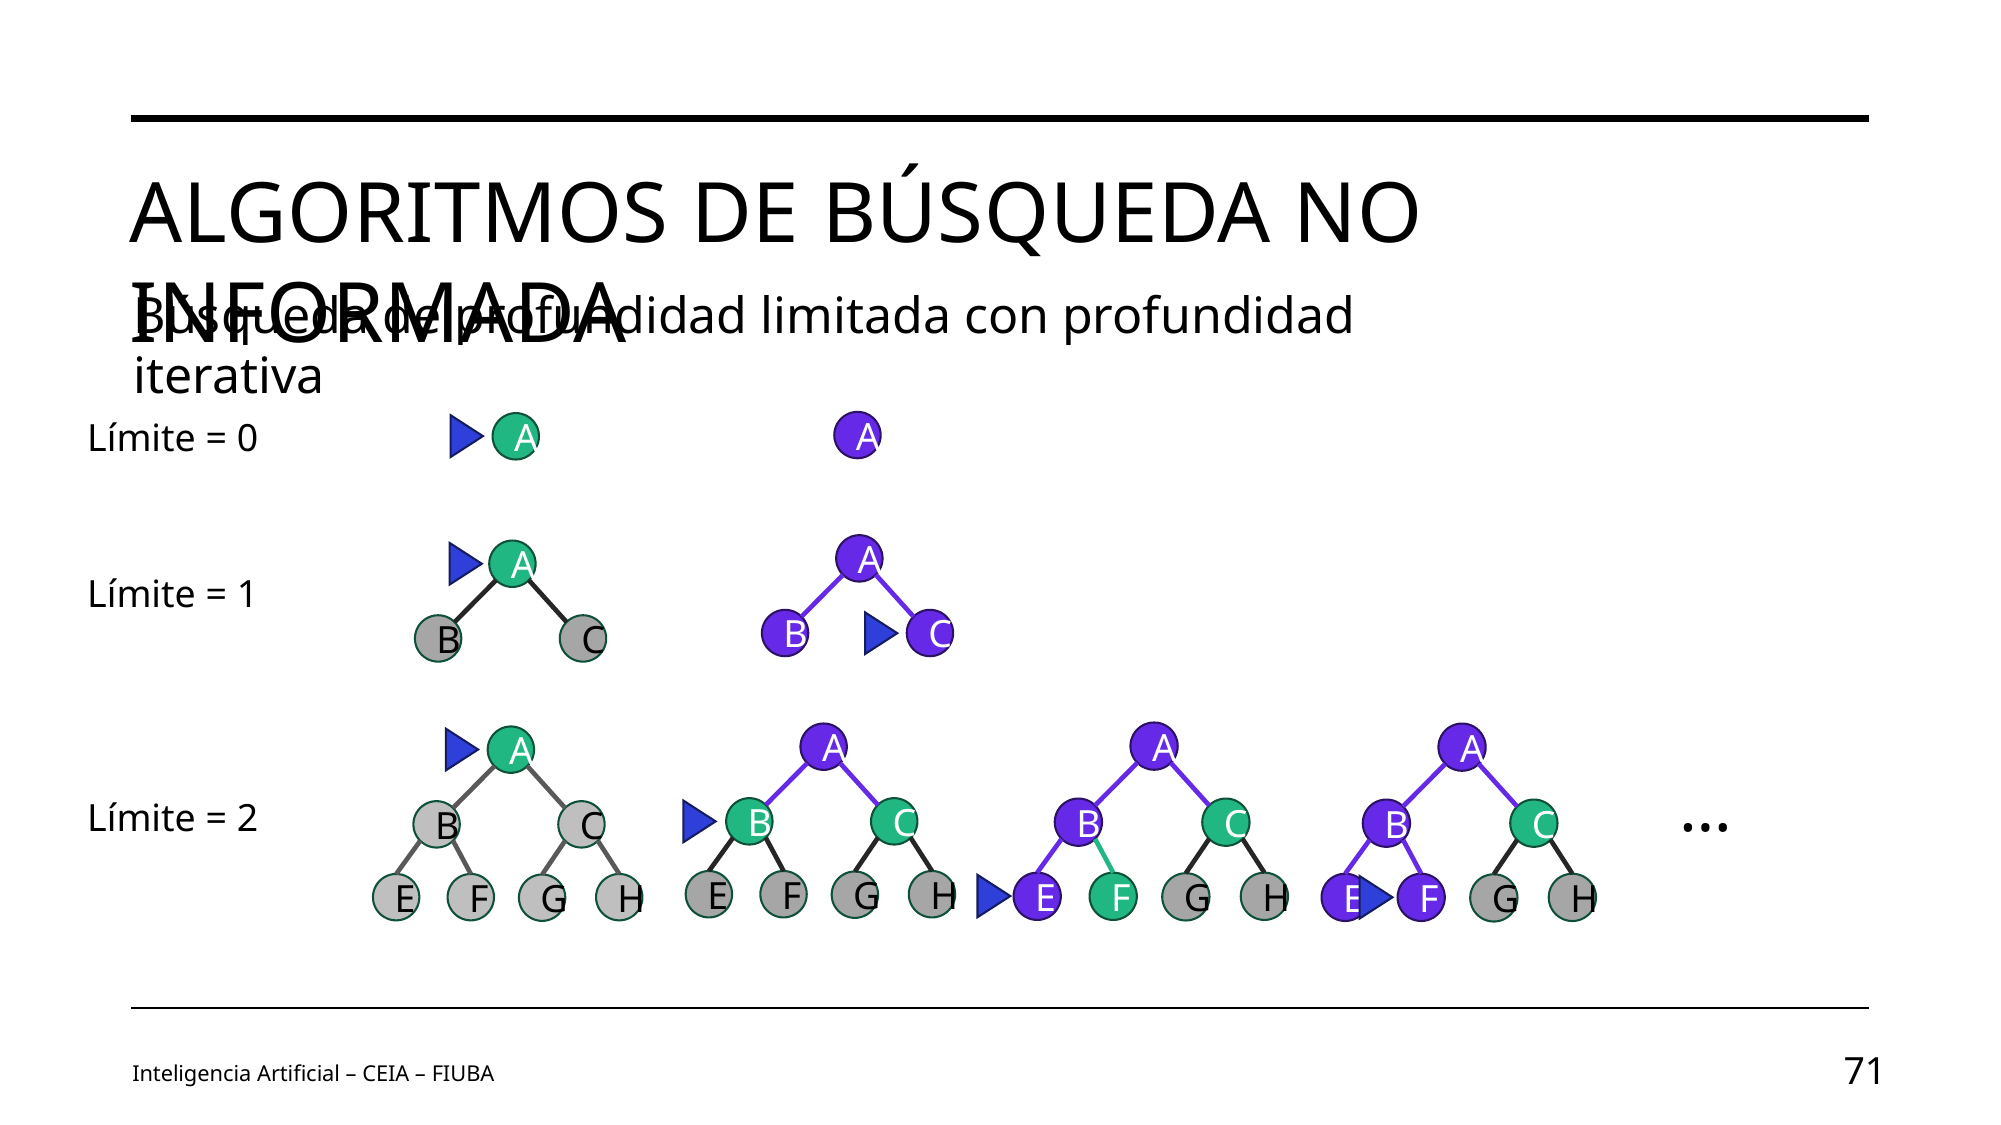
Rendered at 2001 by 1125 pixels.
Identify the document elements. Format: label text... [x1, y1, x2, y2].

slide_number 71 [1791, 1042, 1902, 1103]
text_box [450, 413, 539, 460]
text_box Límite = 2 [72, 786, 274, 846]
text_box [1321, 723, 1596, 922]
text_box A [833, 410, 882, 460]
footer Inteligencia Artificial – CEIA – FIUBA [117, 1042, 862, 1103]
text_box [414, 540, 607, 662]
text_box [761, 535, 954, 657]
text_box Límite = 1 [72, 562, 274, 623]
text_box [372, 726, 643, 921]
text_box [683, 723, 956, 918]
text_box Límite = 0 [72, 406, 274, 466]
text_box Búsqueda de profundidad limitada con profundidad iterativa [118, 275, 1377, 411]
title Algoritmos de Búsqueda no informada [114, 151, 1869, 377]
text_box … [1664, 756, 1748, 852]
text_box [977, 722, 1288, 921]
